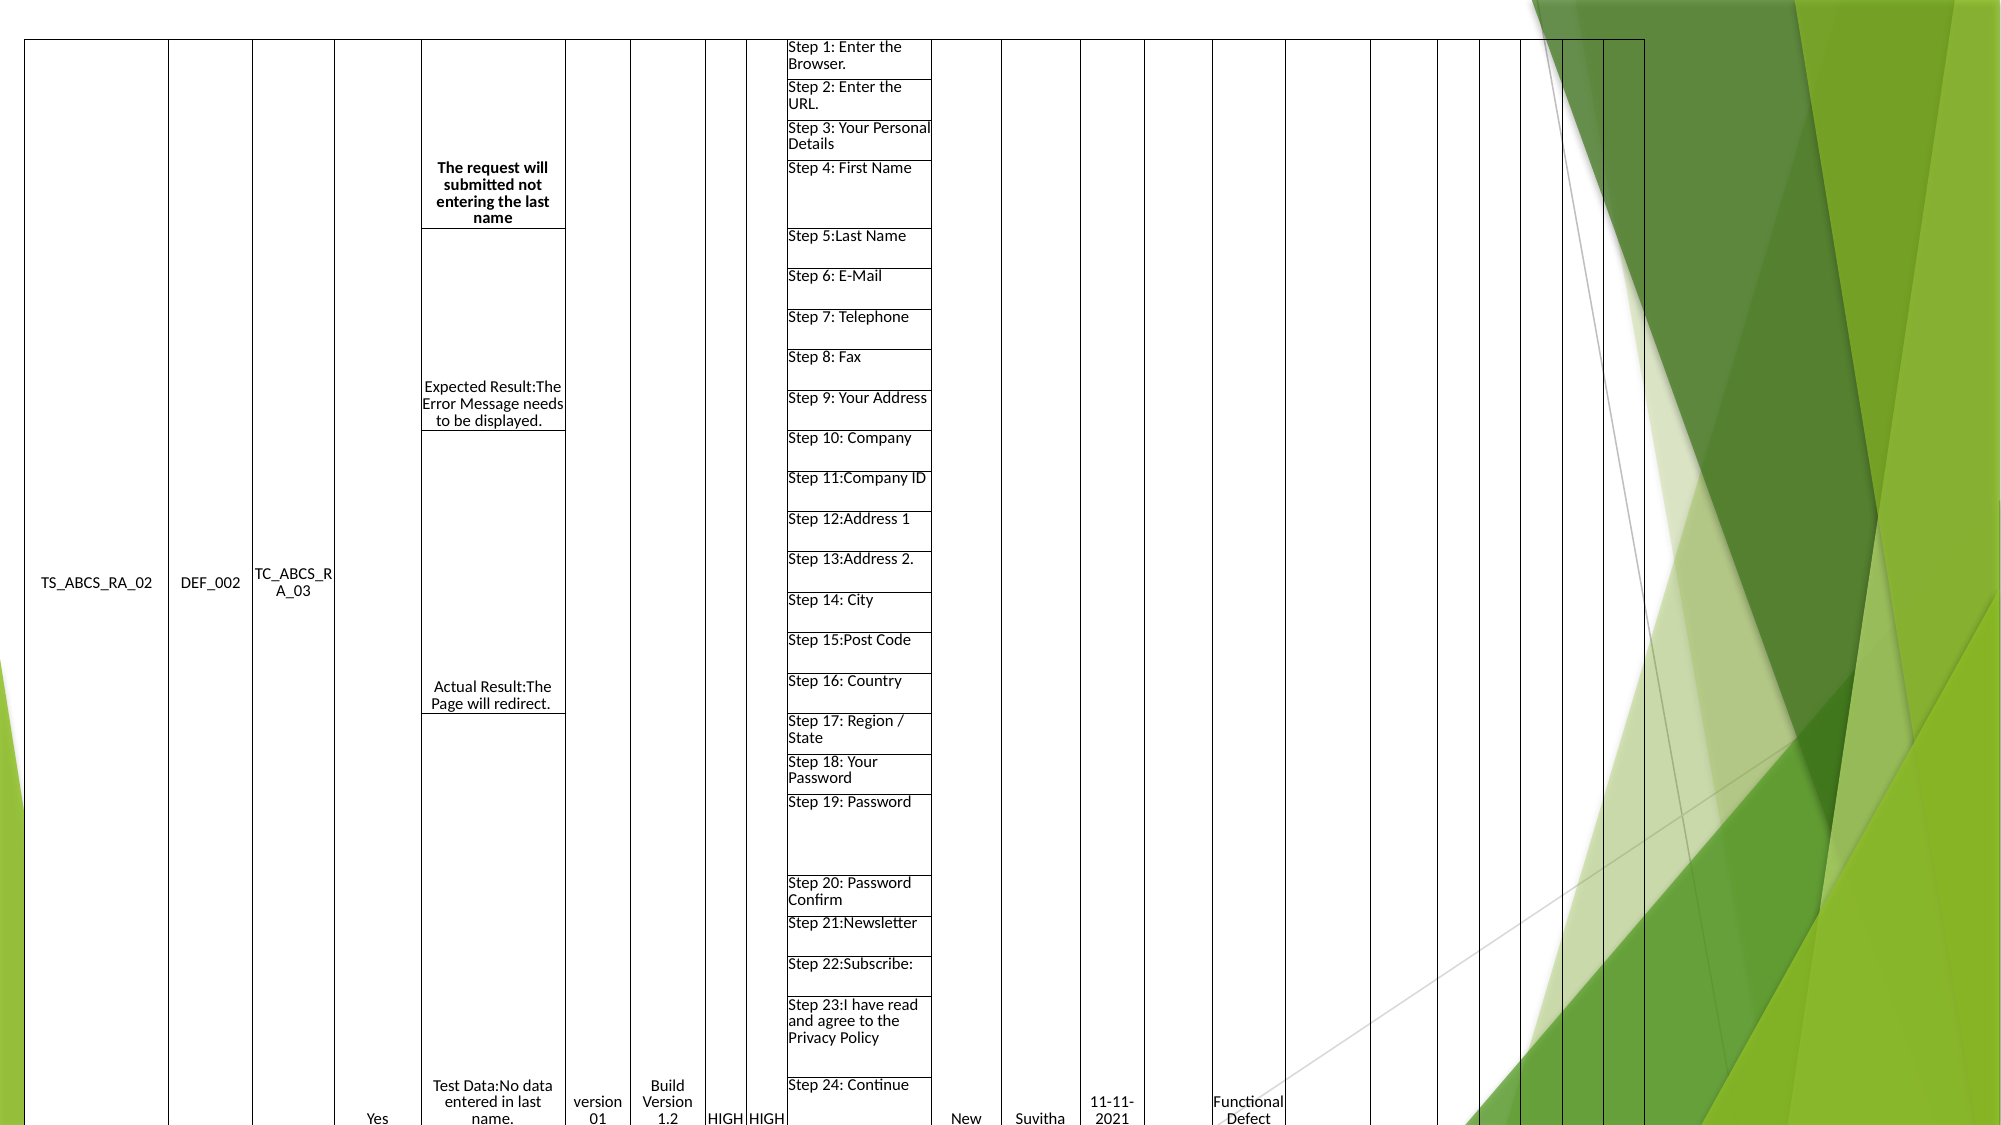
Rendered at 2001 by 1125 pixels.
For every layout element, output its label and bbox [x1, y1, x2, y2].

table_header [1438, 40, 1479, 1125]
table_header [747, 40, 787, 1125]
table_cell [422, 714, 565, 1125]
table_cell [788, 229, 931, 268]
table_cell [422, 229, 565, 430]
table_cell [788, 917, 931, 956]
table_cell [788, 472, 931, 511]
table_header [1081, 40, 1144, 1125]
table_header [1604, 40, 1644, 1125]
table_cell [788, 755, 931, 794]
table_header [169, 40, 252, 1125]
table_cell [788, 957, 931, 996]
table_cell [788, 714, 931, 754]
table_header [1145, 40, 1212, 1125]
table_header [25, 40, 168, 1125]
table_cell [788, 391, 931, 430]
table_header [335, 40, 421, 1125]
table_cell [788, 512, 931, 551]
table_header [932, 40, 1001, 1125]
table_cell [788, 310, 931, 349]
table_cell [788, 633, 931, 673]
table_cell [788, 1078, 931, 1125]
table_header [1480, 40, 1520, 1125]
table_header [1213, 40, 1285, 1125]
table_cell [788, 876, 931, 916]
table_header [422, 40, 565, 228]
table_header [788, 40, 931, 79]
table_cell [788, 161, 931, 228]
table_cell [788, 269, 931, 309]
table_header [631, 40, 705, 1125]
table_cell [788, 552, 931, 592]
table_cell [788, 121, 931, 160]
table_header [1286, 40, 1370, 1125]
table_header [566, 40, 630, 1125]
table_cell [788, 80, 931, 120]
table_cell [788, 997, 931, 1077]
table_cell [788, 350, 931, 390]
table_header [1521, 40, 1562, 1125]
table_cell [788, 795, 931, 875]
table_header [1371, 40, 1437, 1125]
table_cell [422, 431, 565, 713]
table_cell [788, 674, 931, 713]
table_header [1563, 40, 1603, 1125]
table_cell [788, 431, 931, 471]
table_header [1002, 40, 1080, 1125]
table_cell [788, 593, 931, 632]
table_header [253, 40, 334, 1125]
table_header [706, 40, 746, 1125]
